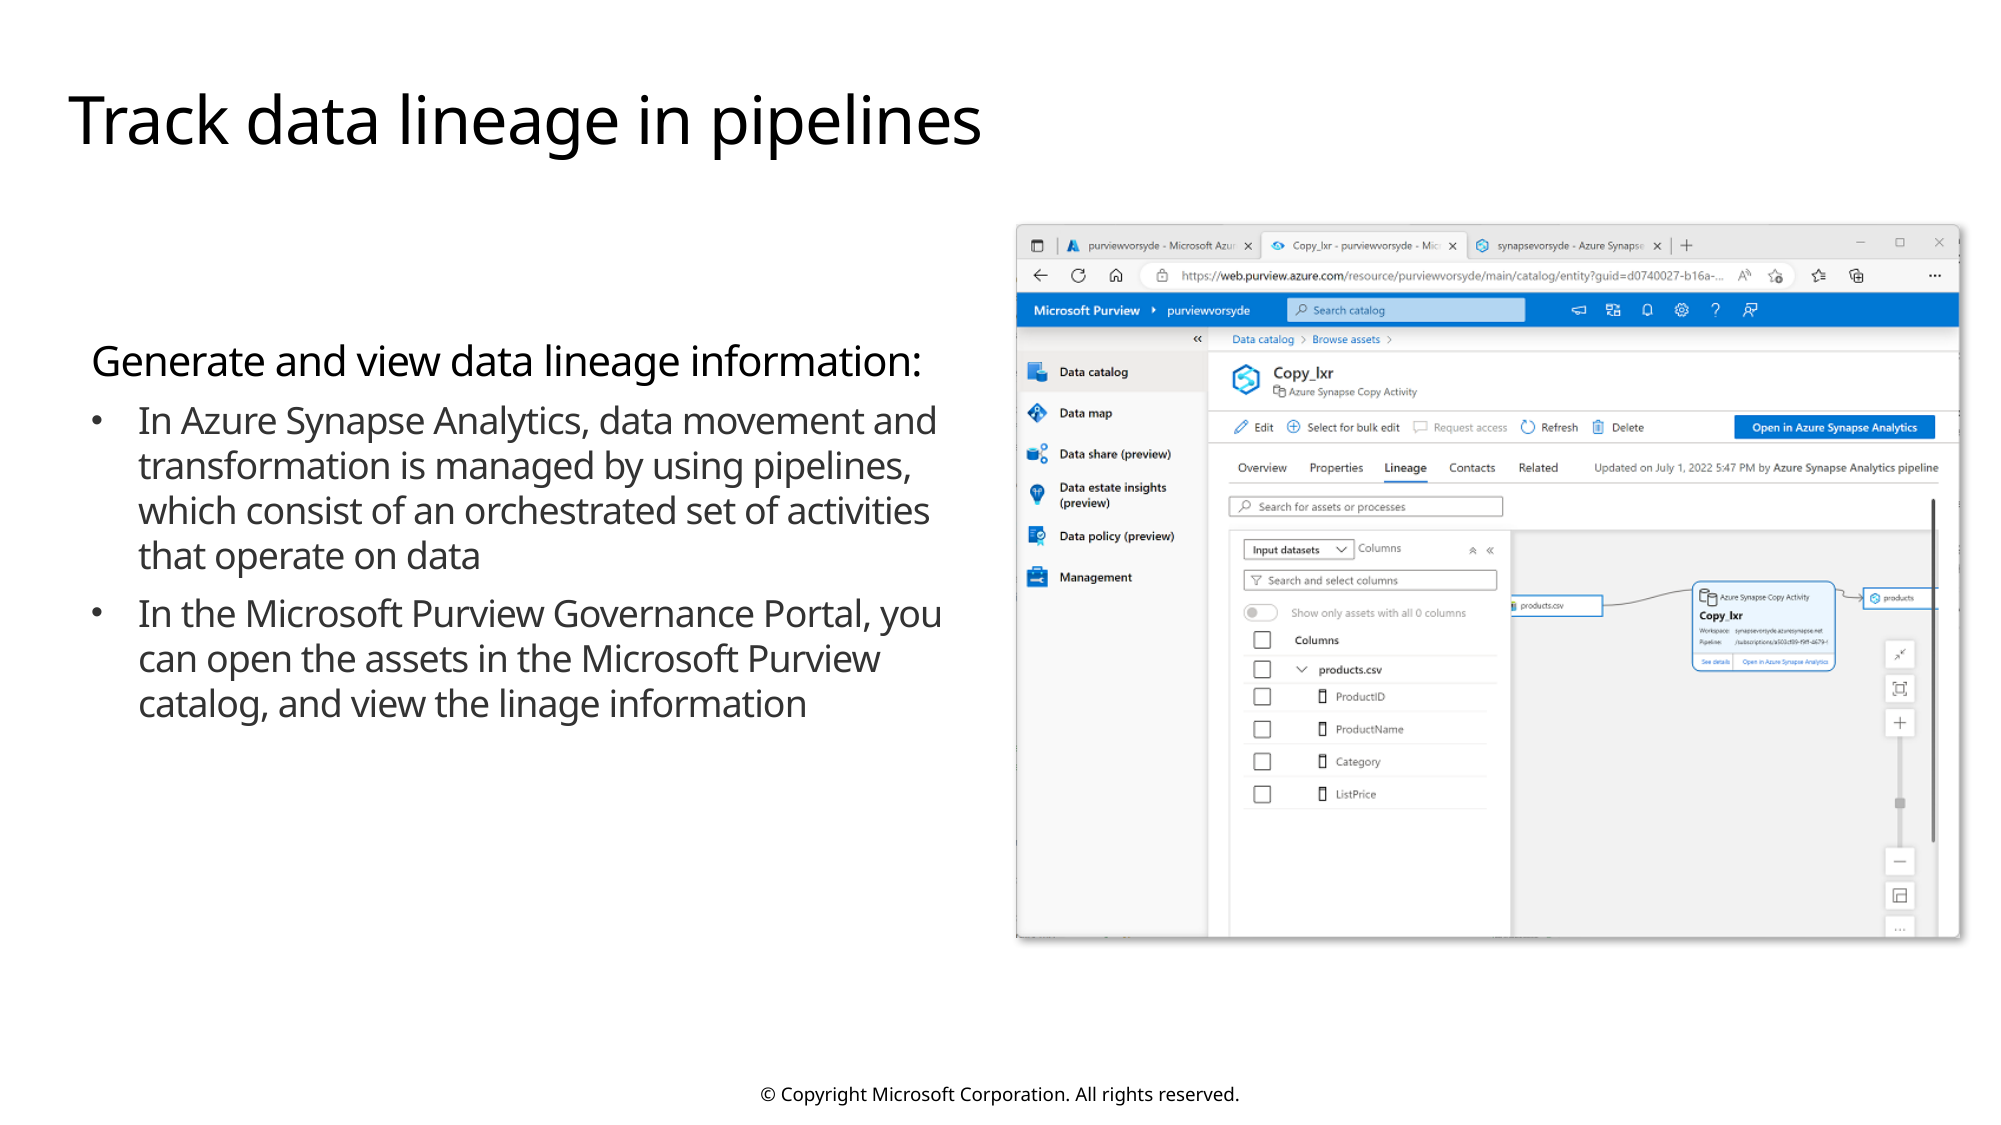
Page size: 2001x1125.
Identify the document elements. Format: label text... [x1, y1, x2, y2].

title Track data lineage in pipelines [68, 72, 1930, 184]
picture [1015, 224, 1960, 939]
list Generate and view data lineage information: In Azure Synapse Analytics, data movement and transformation is managed by using pipelines, which consist of an orchestrated set of activities that operate on data In the Microsoft Purview Governance Portal, you can open the assets in the Microsoft Purview catalog, and view the linage information [68, 319, 984, 736]
